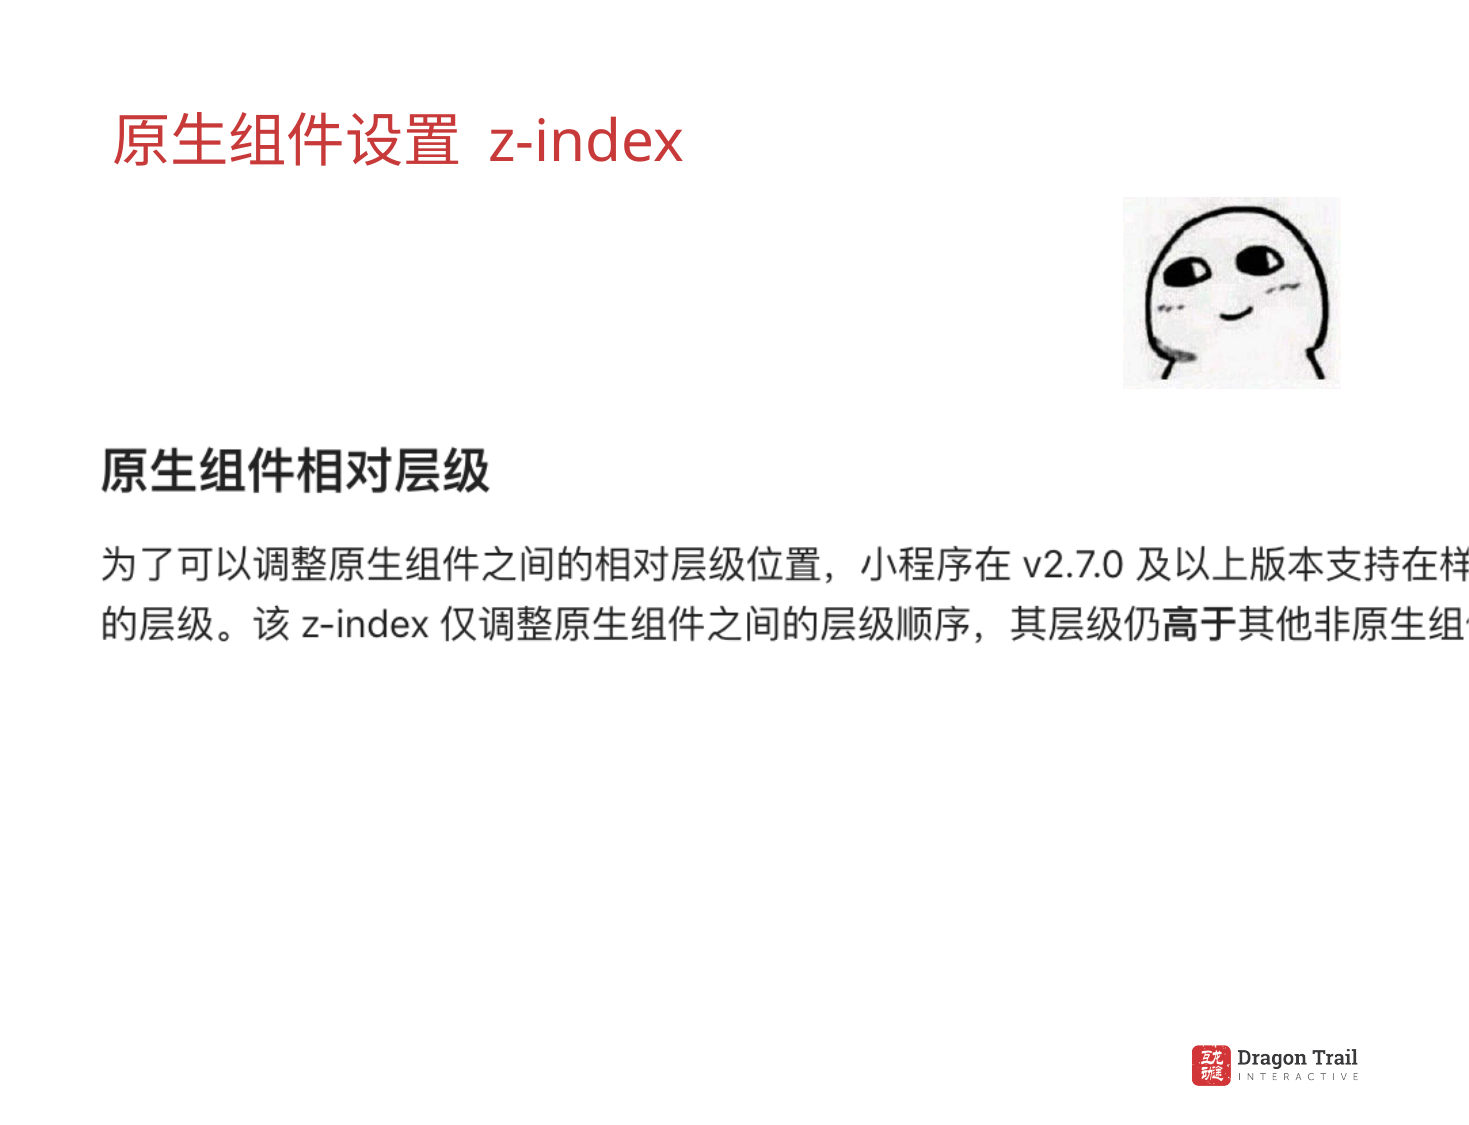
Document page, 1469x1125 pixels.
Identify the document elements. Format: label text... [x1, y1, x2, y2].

text_box [1191, 1044, 1358, 1086]
picture [1123, 197, 1341, 389]
picture [57, 402, 1469, 723]
text_box 原生组件设置 z-index [103, 80, 1365, 184]
